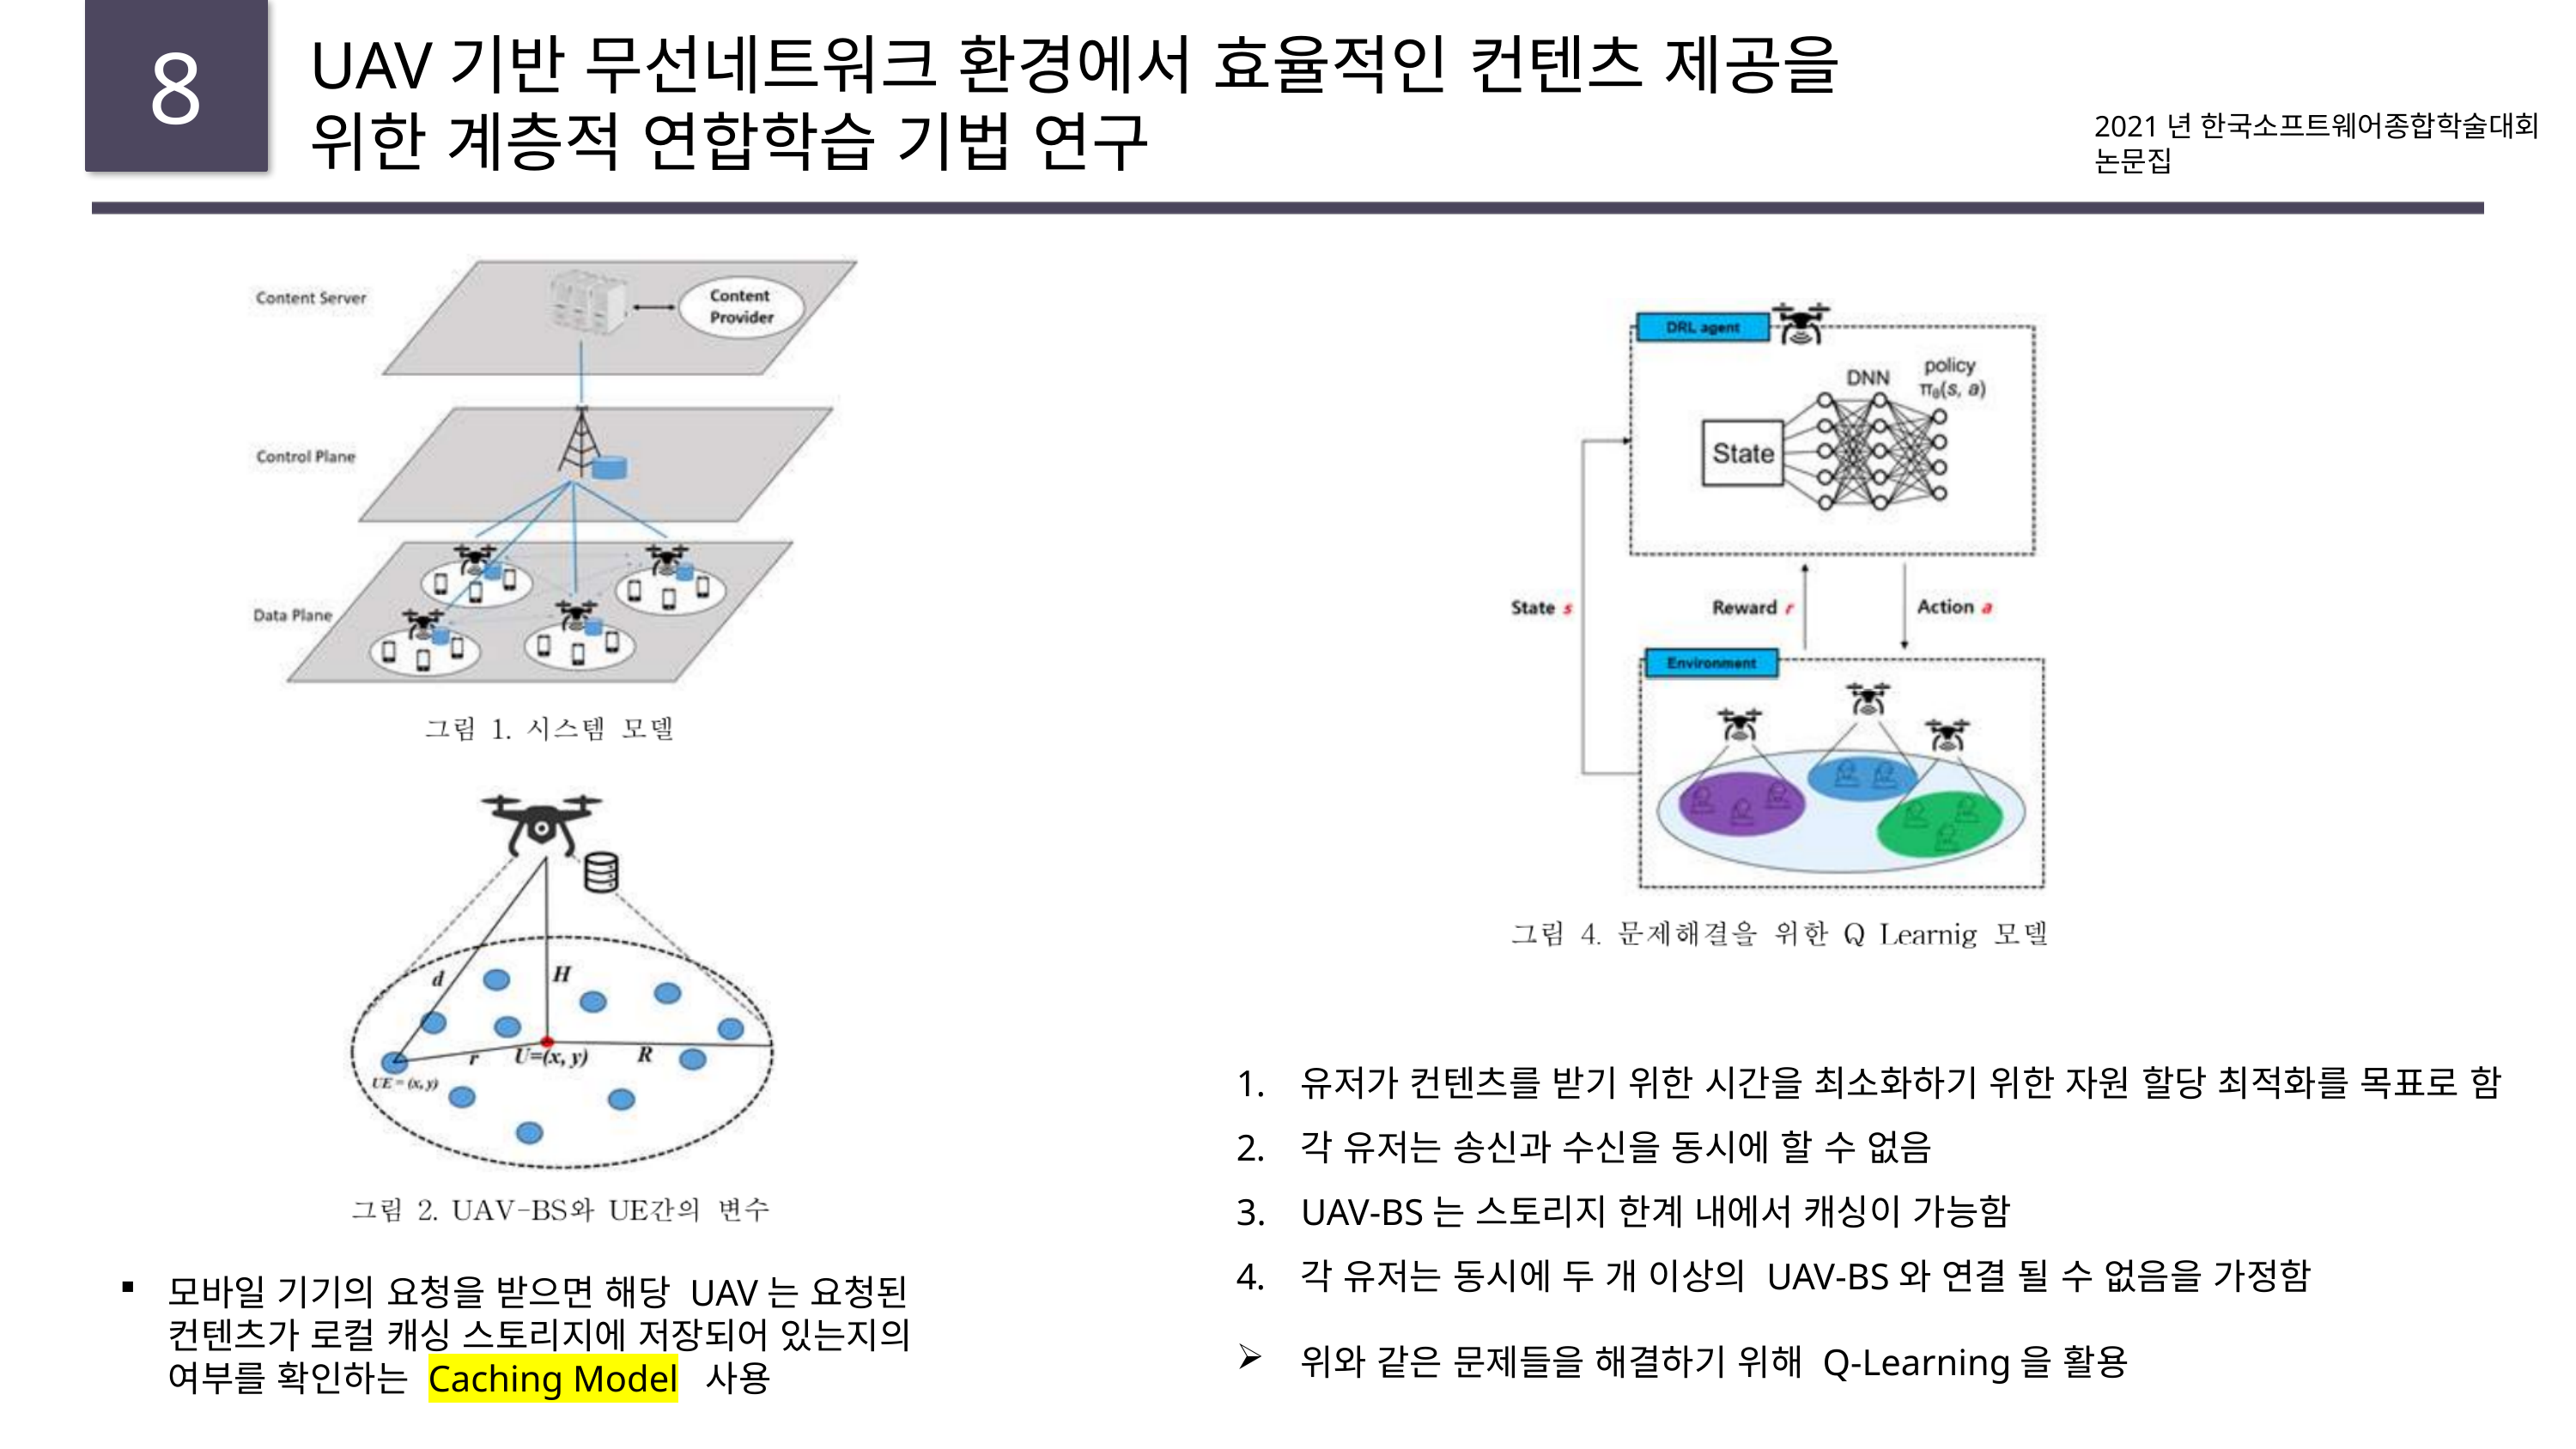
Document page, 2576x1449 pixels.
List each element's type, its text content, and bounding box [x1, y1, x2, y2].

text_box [87, 0, 1991, 188]
text_box 유저가 컨텐츠를 받기 위한 시간을 최소화하기 위한 자원 할당 최적화를 목표로 함 각 유저는 송신과 수신을 동시에 할 수 없음 UAV-BS는 스토리지 한계 내에서 캐싱이 가능함 각 유저는 동시에 두 개 이상의 UAV-BS와 연결 될 수 없음을 가정함 위와 같은 문제들을 해결하기 위해 Q-Learning을 활용 [1224, 1033, 2576, 1389]
picture [1494, 298, 2082, 967]
text_box 2021년 한국소프트웨어종합학술대회 논문집 [2081, 102, 2576, 184]
text_box 모바일 기기의 요청을 받으면 해당 UAV는 요청된 컨텐츠가 로컬 캐싱 스토리지에 저장되어 있는지의 여부를 확인하는 Caching Model 사용 [106, 1264, 1034, 1405]
picture [205, 252, 935, 1237]
picture [92, 185, 2484, 232]
